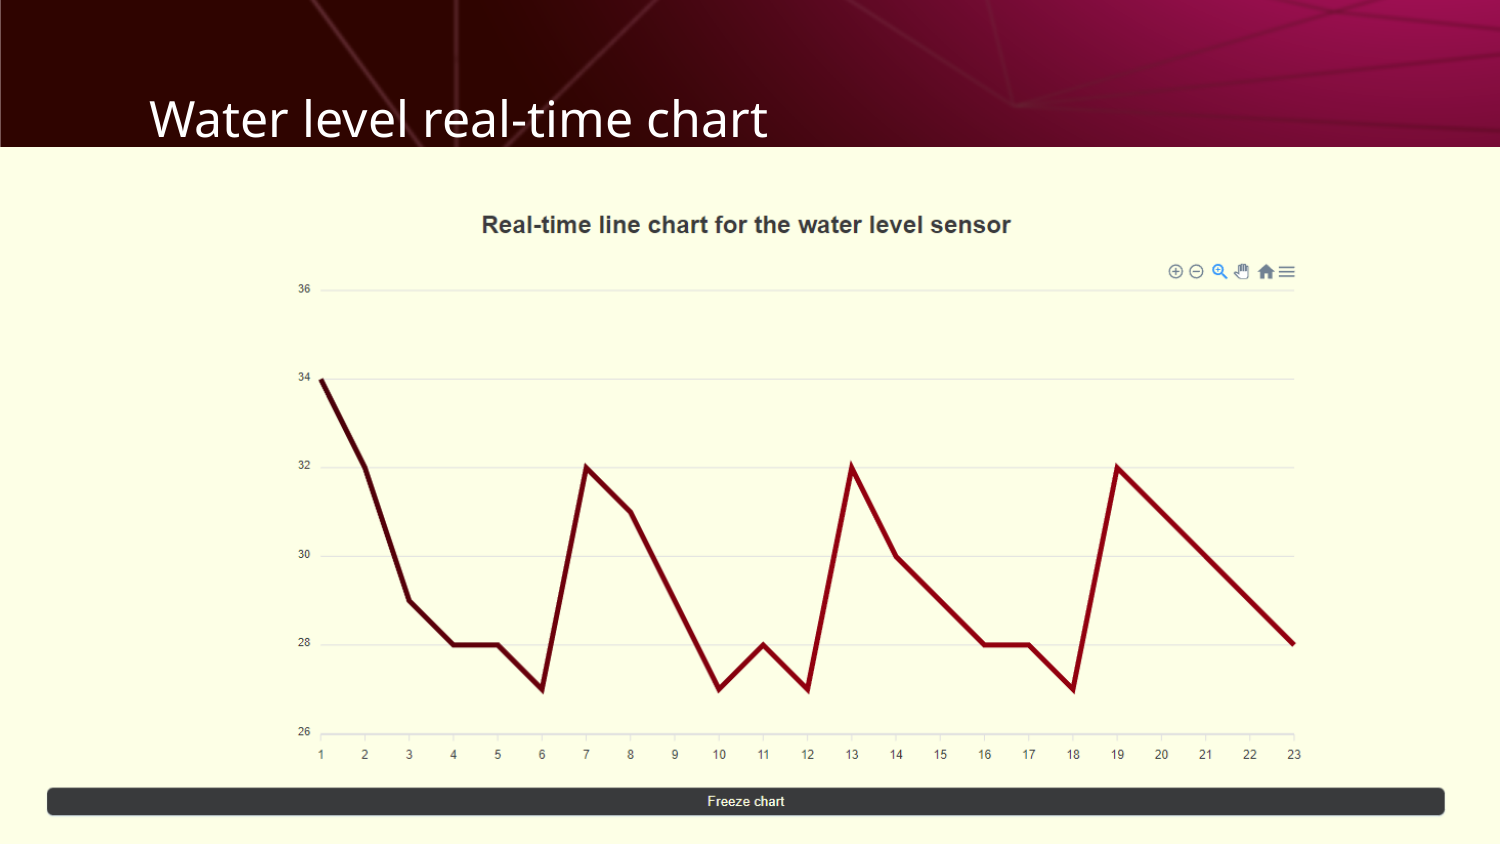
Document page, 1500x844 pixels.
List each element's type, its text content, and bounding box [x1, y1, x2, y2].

title Water level real-time chart [134, 72, 1210, 145]
picture [0, 0, 1500, 844]
